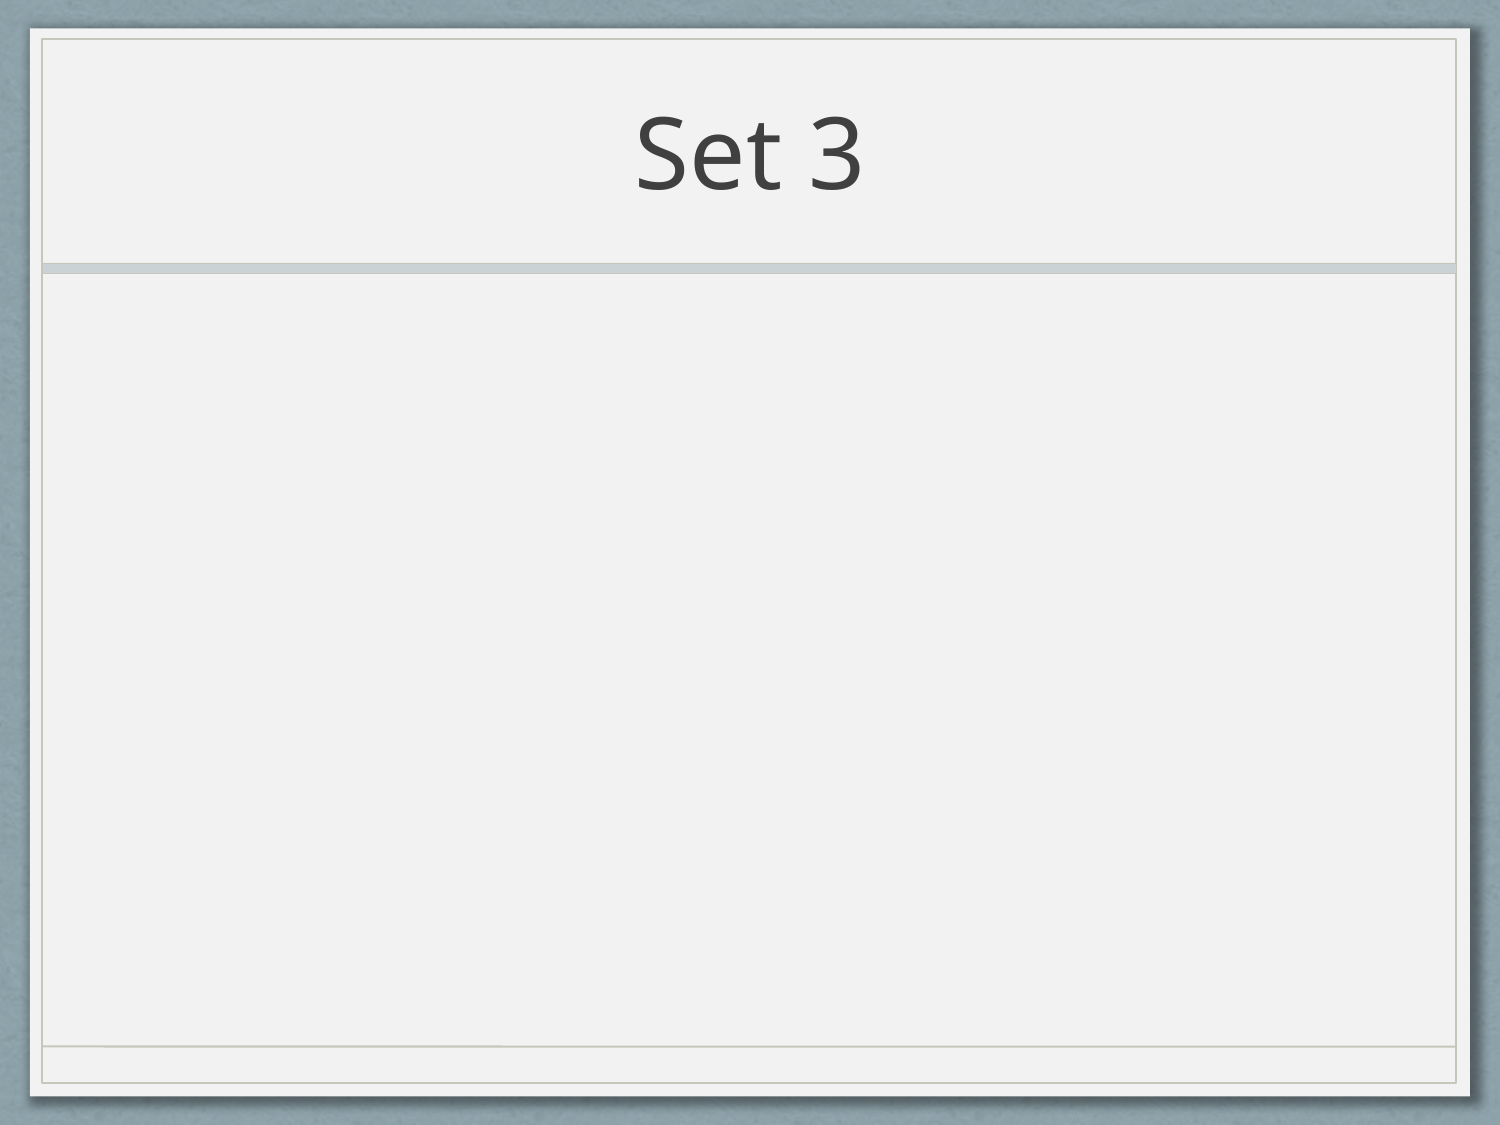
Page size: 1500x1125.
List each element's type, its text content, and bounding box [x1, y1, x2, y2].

title Set 3 [147, 40, 1353, 260]
